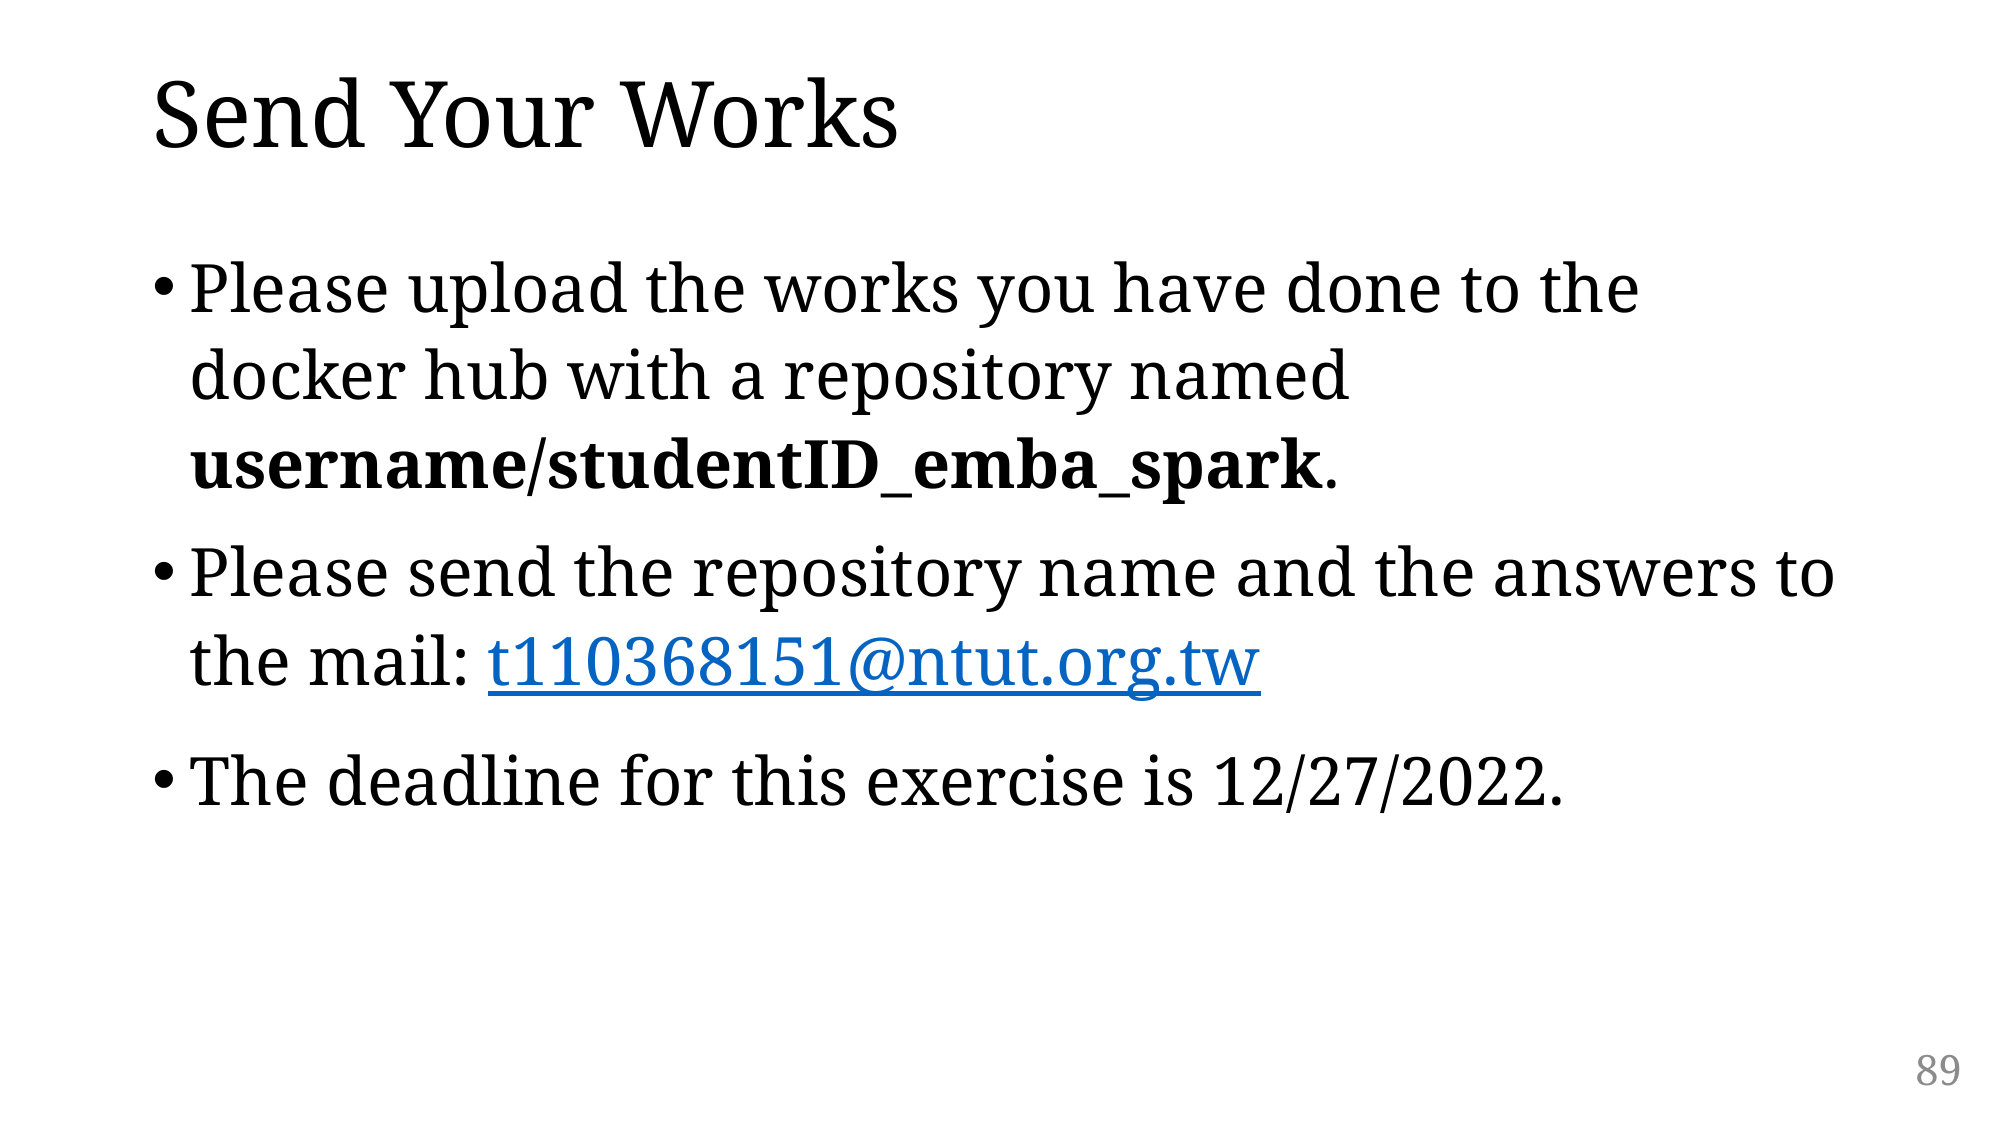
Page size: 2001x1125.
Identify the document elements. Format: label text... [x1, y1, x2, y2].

title Send Your Works [137, 22, 1863, 215]
slide_number 89 [1791, 1042, 1977, 1103]
list Please upload the works you have done to the docker hub with a repository named username/studentID_emba_spark. Please send the repository name and the answers to the mail: t110368151@ntut.org.tw The deadline for this exercise is 12/27/2022. [137, 230, 1863, 972]
